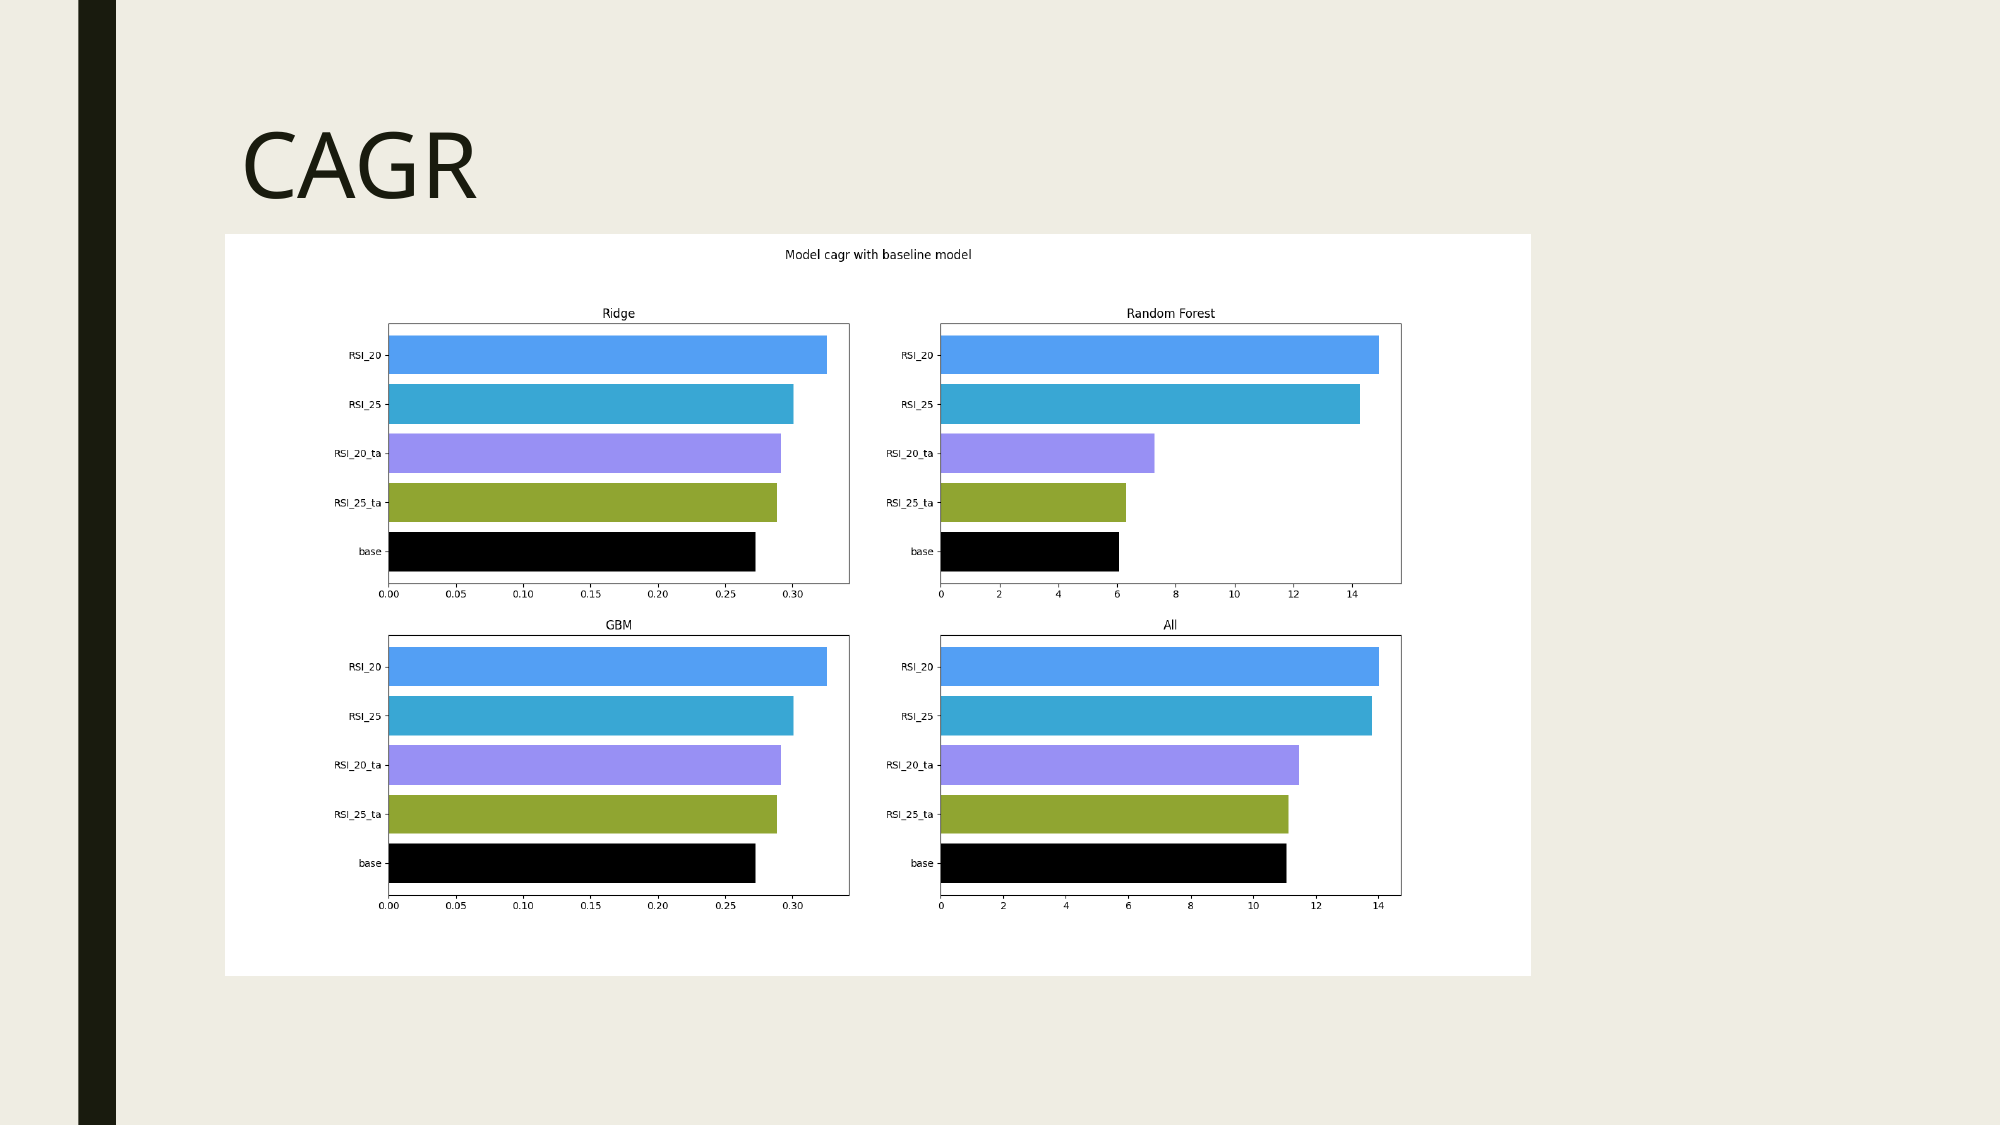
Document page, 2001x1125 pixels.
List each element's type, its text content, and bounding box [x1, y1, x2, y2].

title CAGR [225, 112, 1800, 357]
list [224, 234, 1531, 976]
